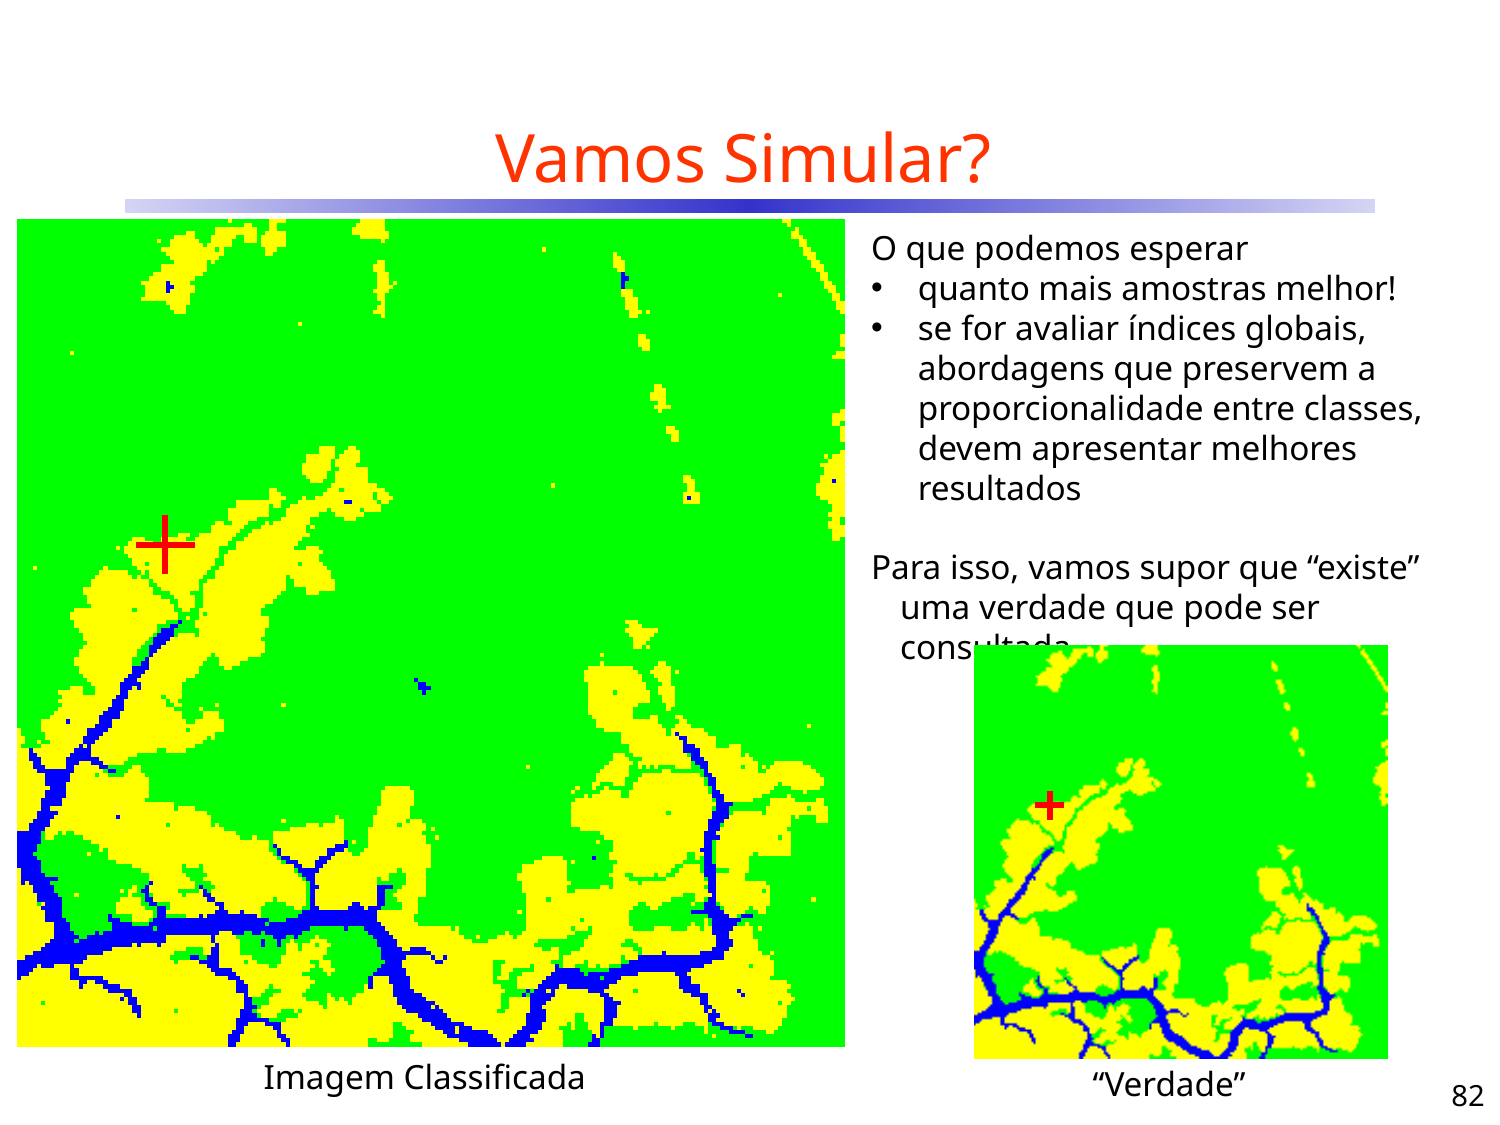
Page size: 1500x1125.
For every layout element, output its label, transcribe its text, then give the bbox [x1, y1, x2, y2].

text_box Imagem Classificada [249, 1054, 602, 1104]
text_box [1034, 790, 1065, 821]
title Vamos Simular? [49, 99, 1438, 213]
picture [974, 644, 1389, 1059]
picture [17, 219, 845, 1047]
text_box “Verdade” [1077, 1066, 1261, 1111]
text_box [135, 514, 195, 575]
text_box O que podemos esperar quanto mais amostras melhor! se for avaliar índices globais, abordagens que preservem a proporcionalidade entre classes, devem apresentar melhores resultados Para isso, vamos supor que “existe” uma verdade que pode ser consultada [856, 219, 1500, 674]
slide_number 82 [1187, 1049, 1500, 1125]
